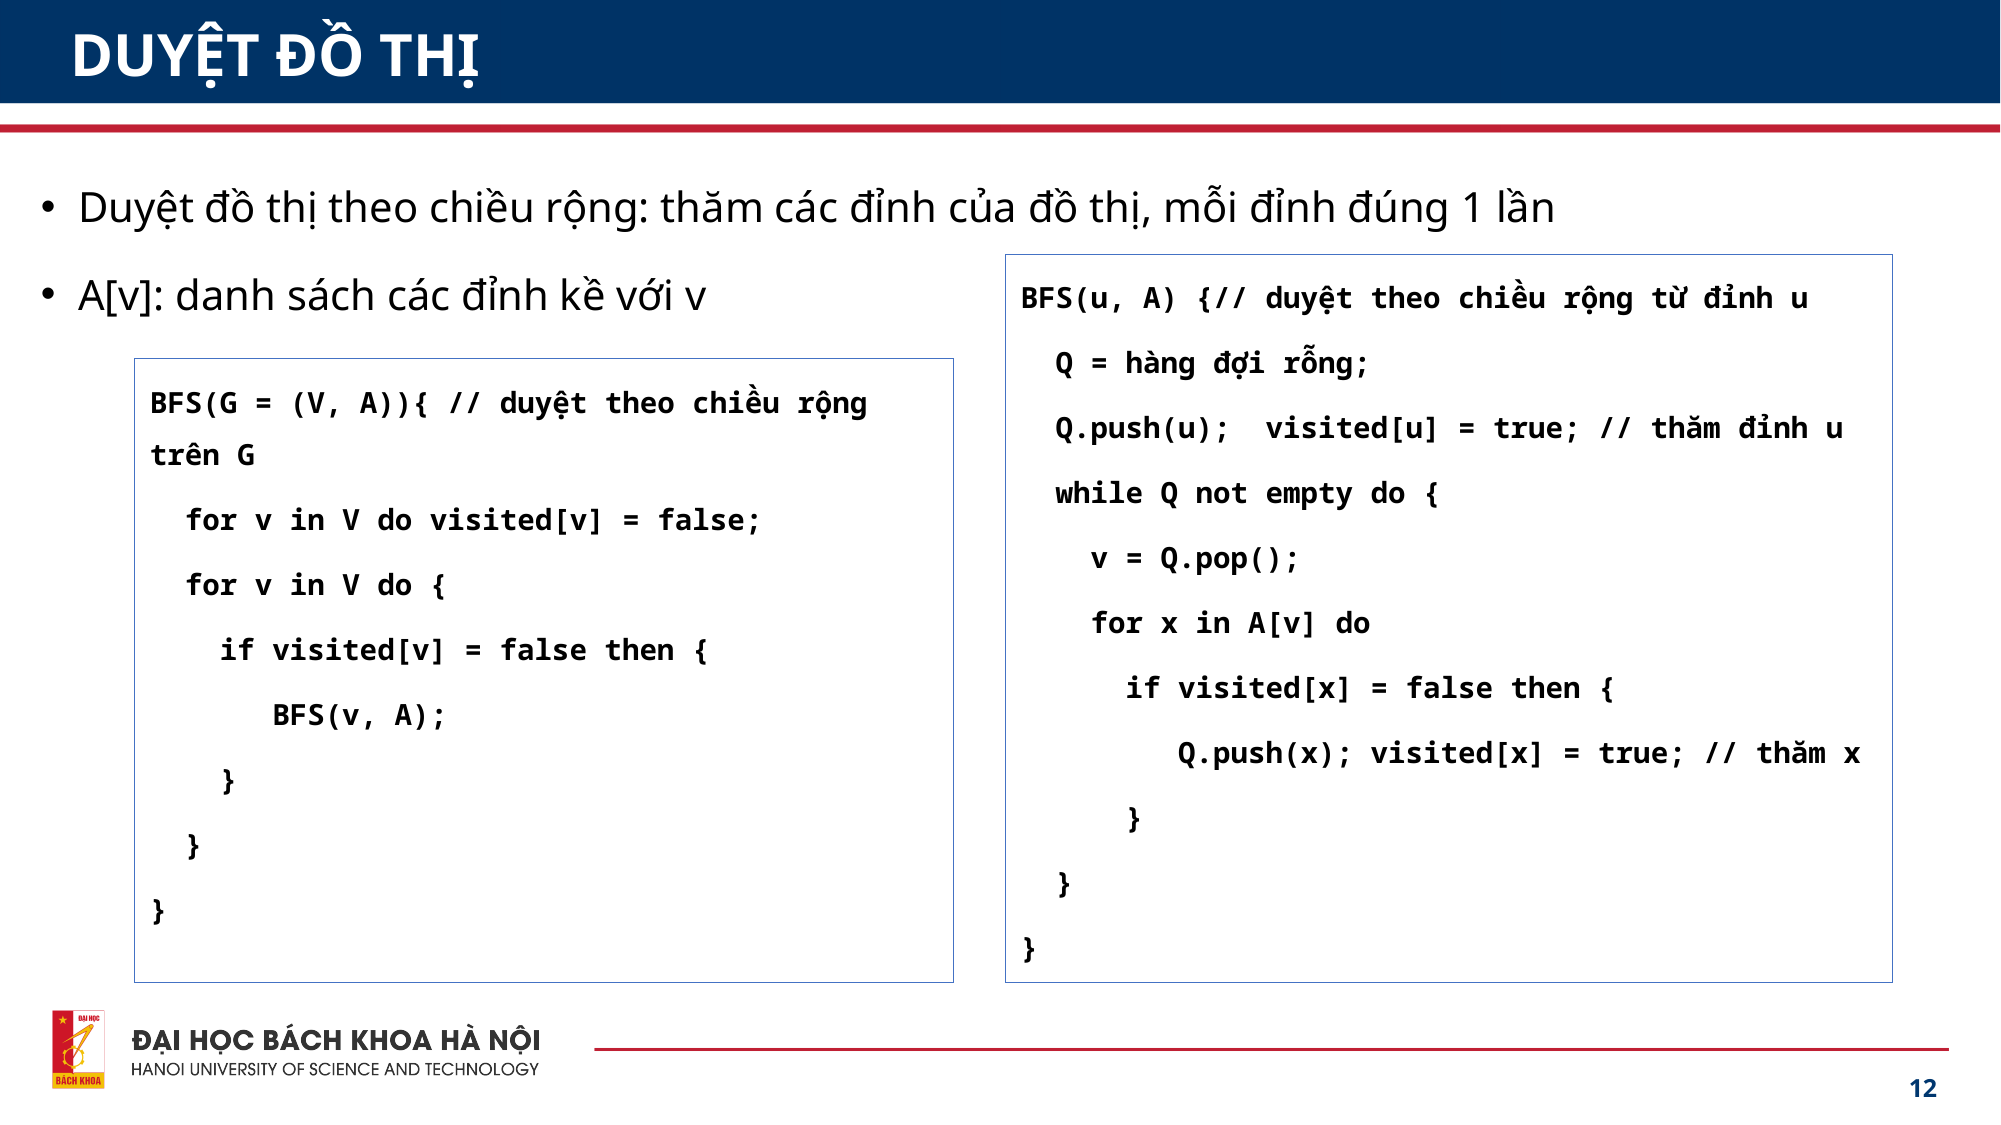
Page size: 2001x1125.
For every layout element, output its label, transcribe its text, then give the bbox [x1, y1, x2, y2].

text_box BFS(G = (V, A)){ // duyệt theo chiều rộng trên G for v in V do visited[v] = false; for v in V do { if visited[v] = false then { BFS(v, A); } } } [134, 358, 954, 983]
text_box BFS(u, A) {// duyệt theo chiều rộng từ đỉnh u Q = hàng đợi rỗng; Q.push(u); visited[u] = true; // thăm đỉnh u while Q not empty do { v = Q.pop(); for x in A[v] do if visited[x] = false then { Q.push(x); visited[x] = true; // thăm x } } } [1005, 254, 1893, 983]
list Duyệt đồ thị theo chiều rộng: thăm các đỉnh của đồ thị, mỗi đỉnh đúng 1 lần A[v]: danh sách các đỉnh kề với v [25, 148, 1945, 979]
picture [0, 0, 2001, 1125]
title DUYỆT ĐỒ THỊ [55, 18, 1945, 90]
slide_number 12 [1502, 1065, 1953, 1125]
